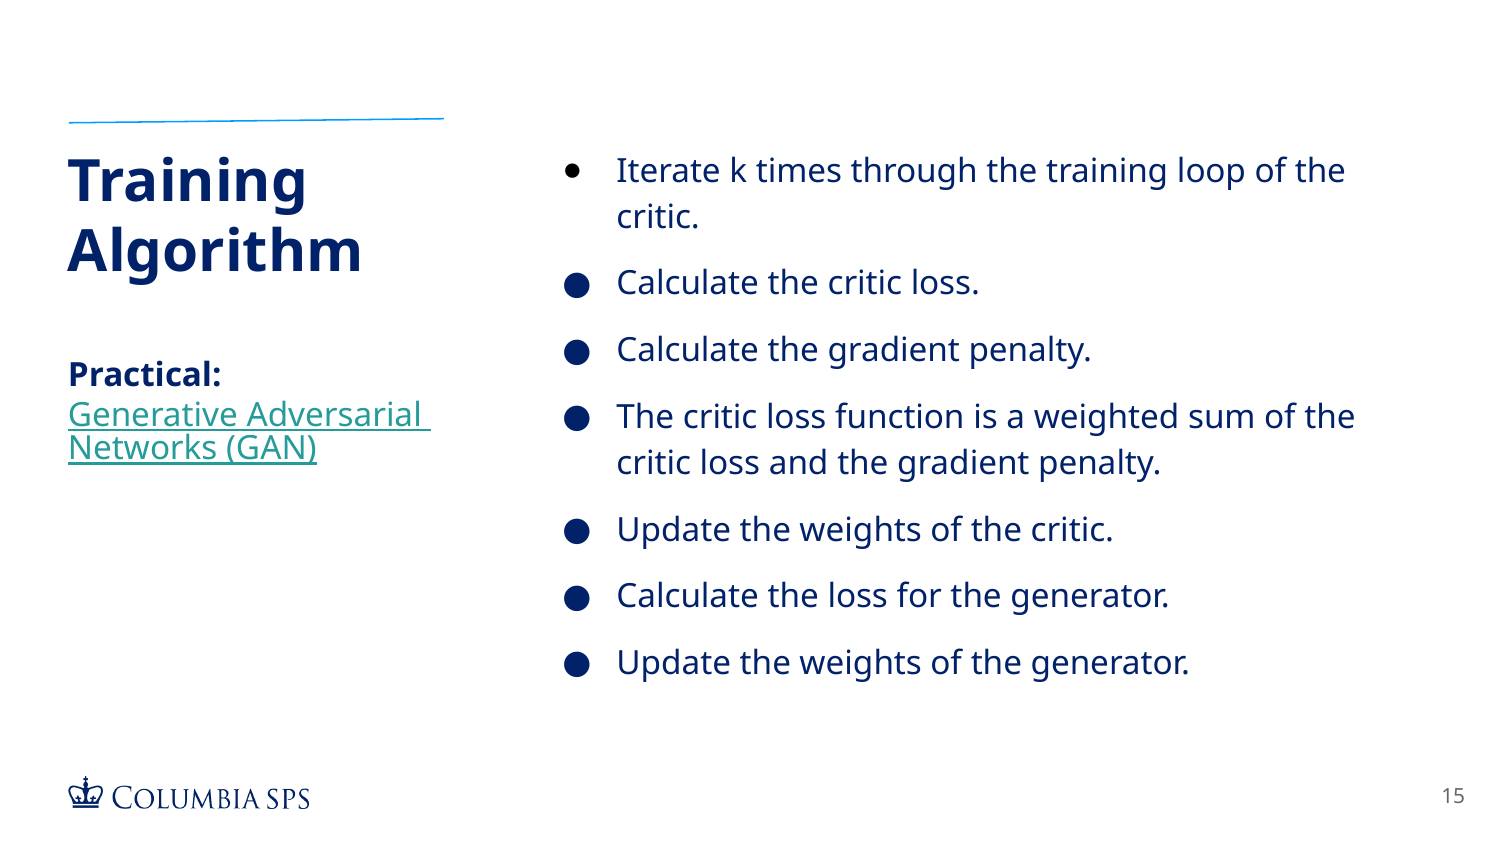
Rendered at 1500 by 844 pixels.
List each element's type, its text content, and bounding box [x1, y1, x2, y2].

slide_number ‹#› [1389, 764, 1480, 830]
picture [68, 776, 309, 809]
list Iterate k times through the training loop of the critic. Calculate the critic loss. Calculate the gradient penalty. The critic loss function is a weighted sum of the critic loss and the gradient penalty. Update the weights of the critic. Calculate the loss for the generator. Update the weights of the generator. [526, 128, 1427, 747]
title Training Algorithm Practical: Generative Adversarial Networks (GAN) [52, 128, 452, 747]
